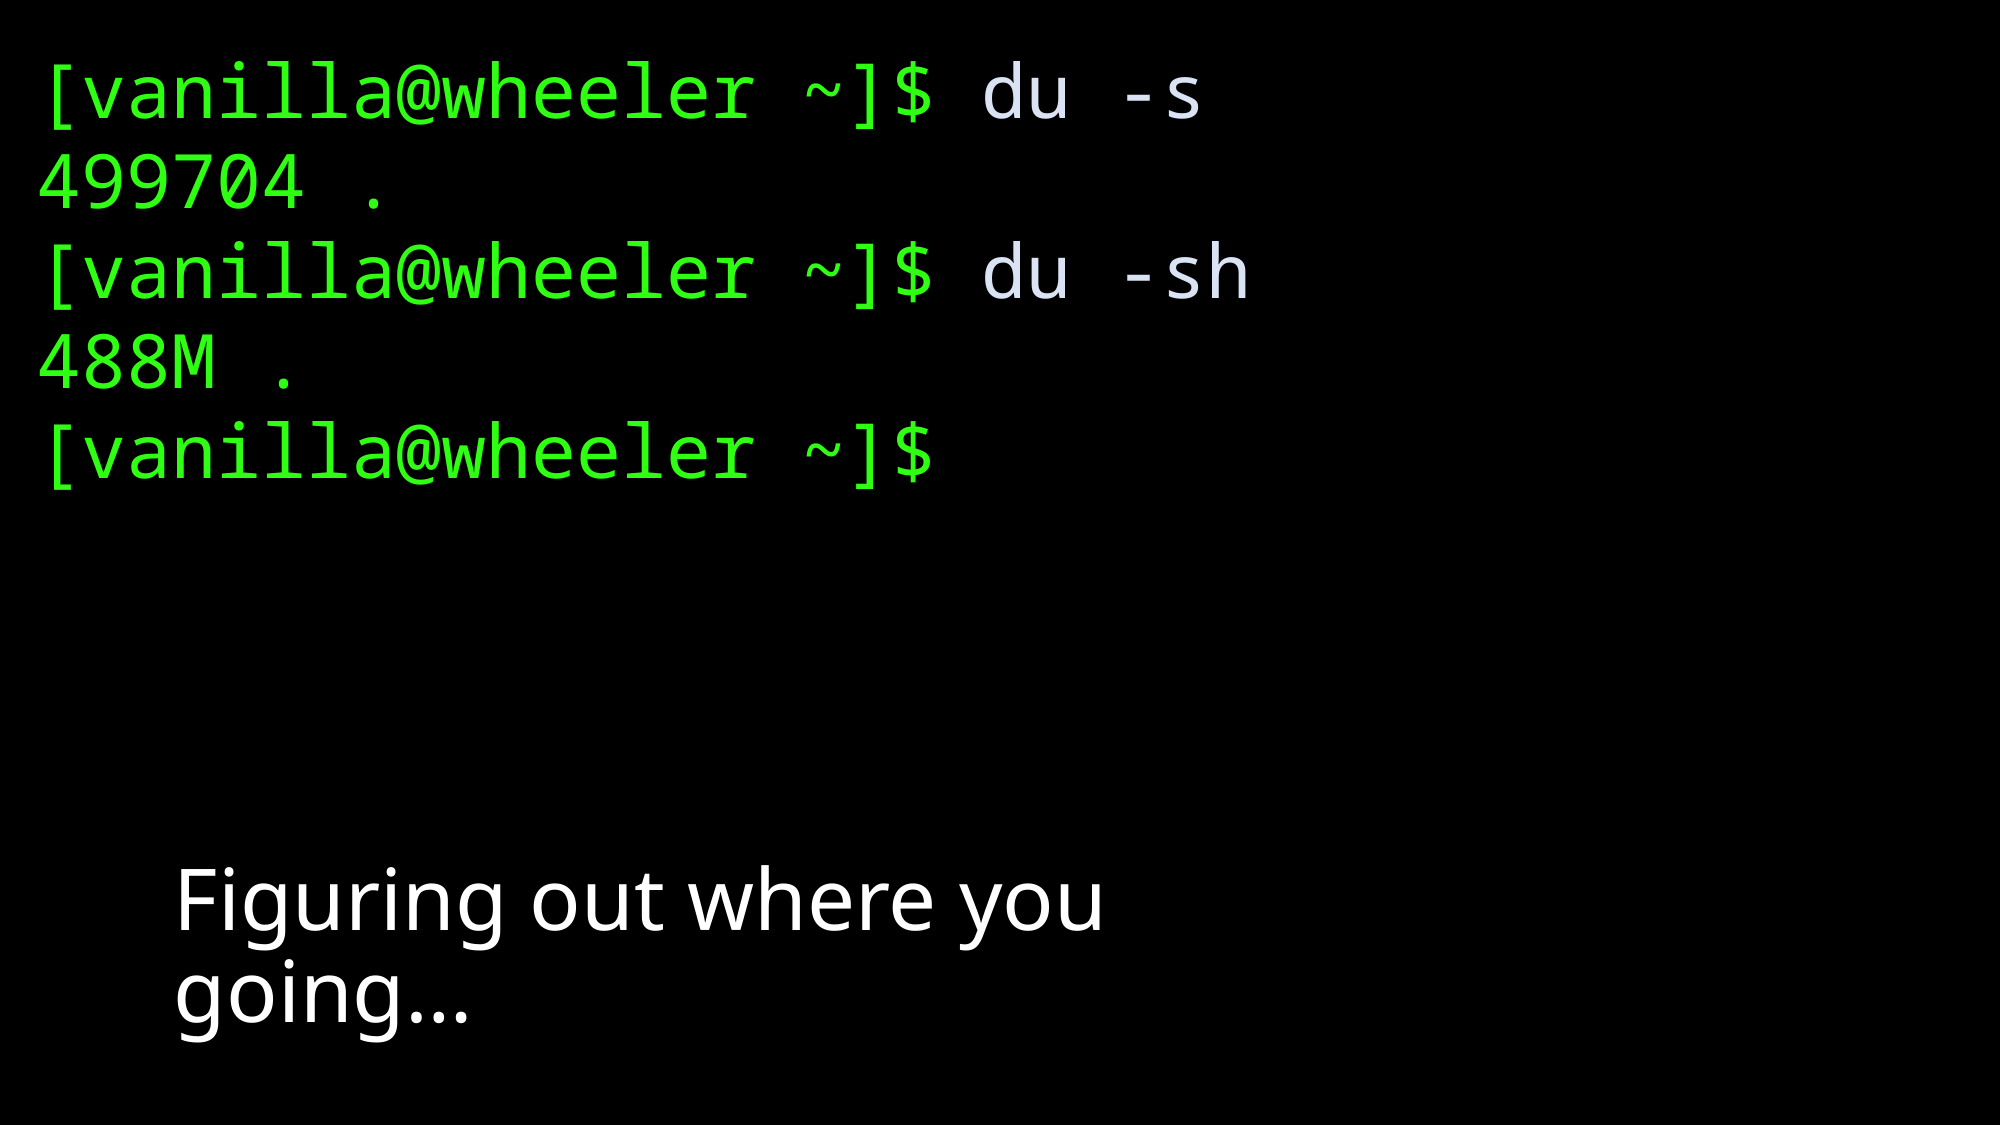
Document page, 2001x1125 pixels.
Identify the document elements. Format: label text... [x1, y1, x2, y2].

text_box Figuring out where you going… [158, 845, 1303, 1053]
text_box [vanilla@wheeler ~]$ du -s 499704 . [vanilla@wheeler ~]$ du -sh 488M . [vanilla@wheeler ~]$ [21, 35, 1916, 501]
